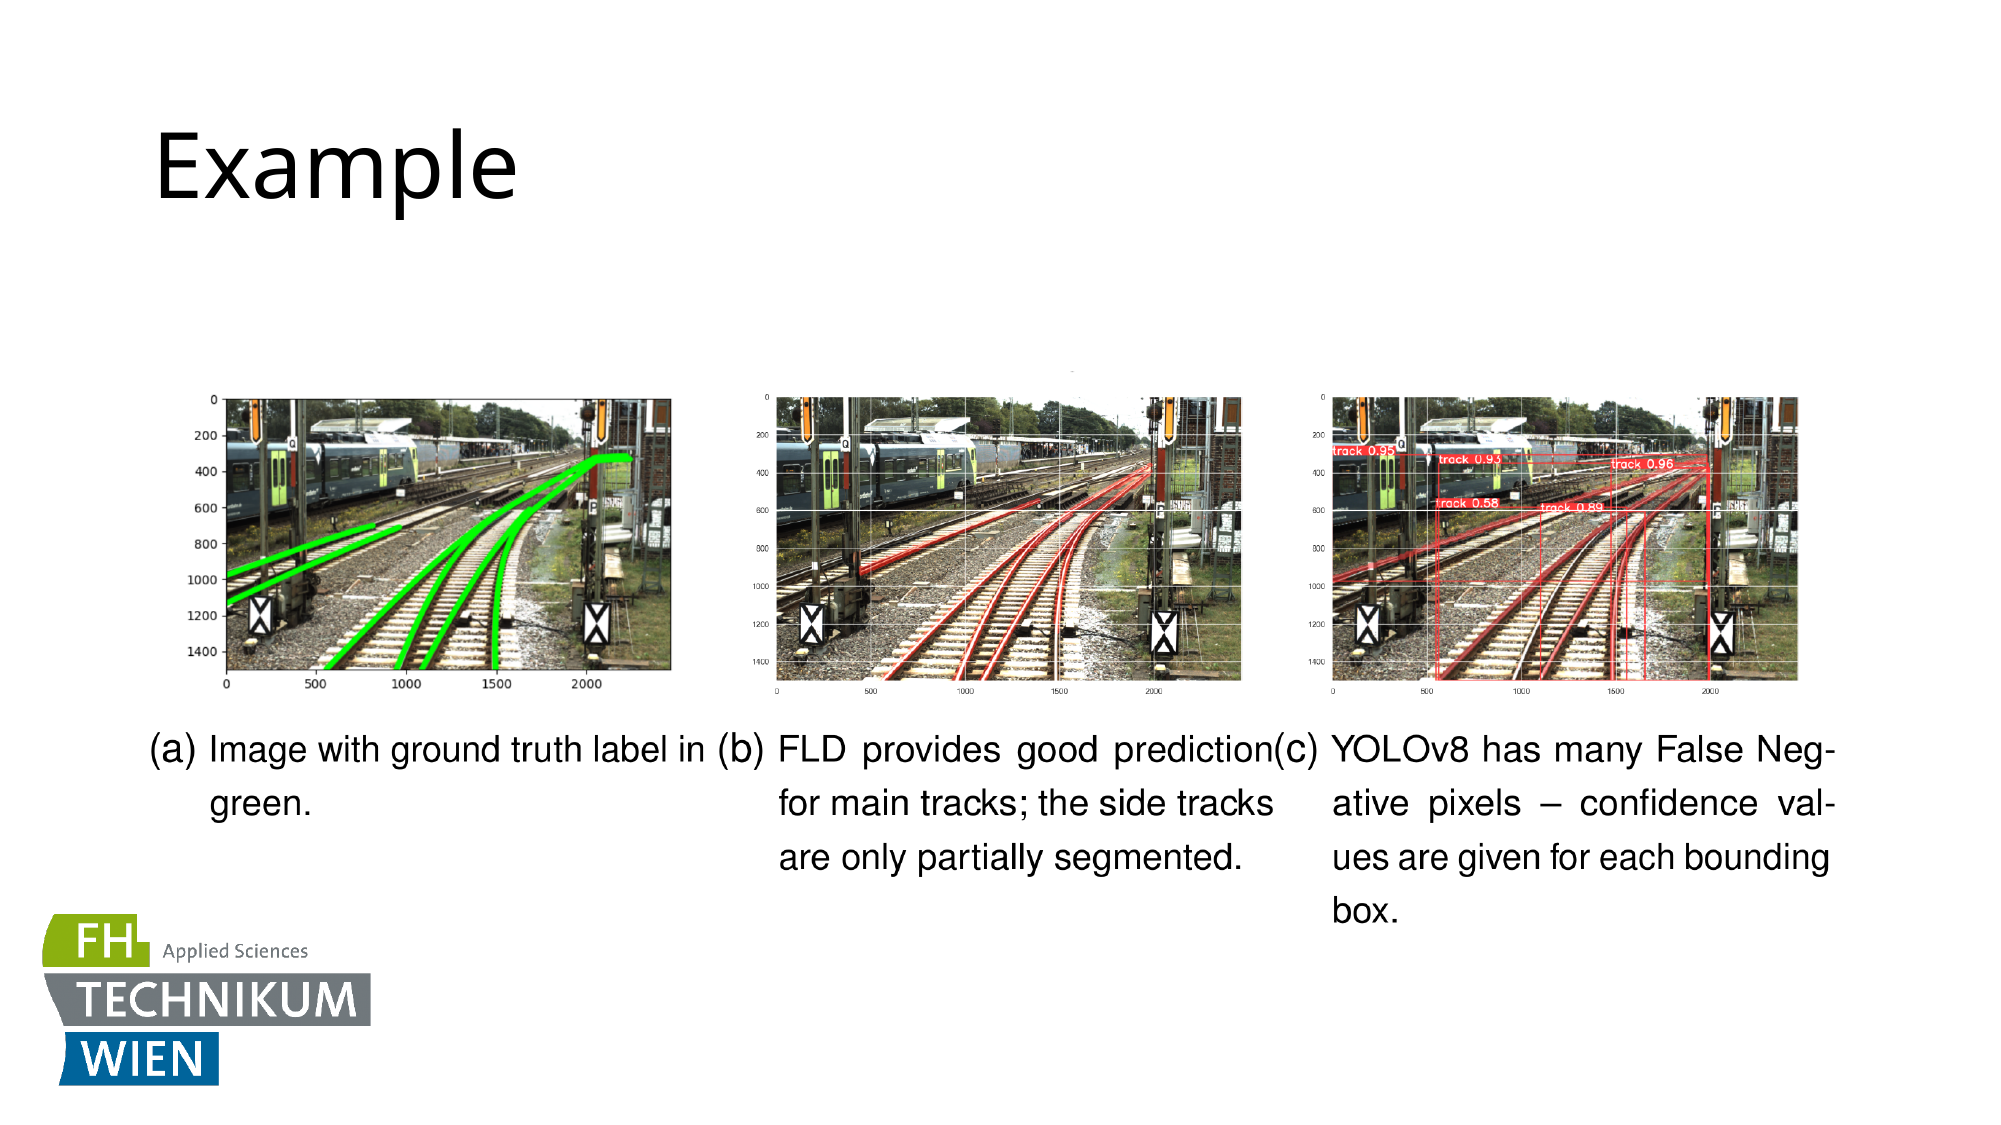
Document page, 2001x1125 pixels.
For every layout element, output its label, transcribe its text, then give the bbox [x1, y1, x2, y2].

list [137, 371, 1863, 942]
title Example [137, 59, 1863, 278]
picture [0, 837, 427, 1125]
